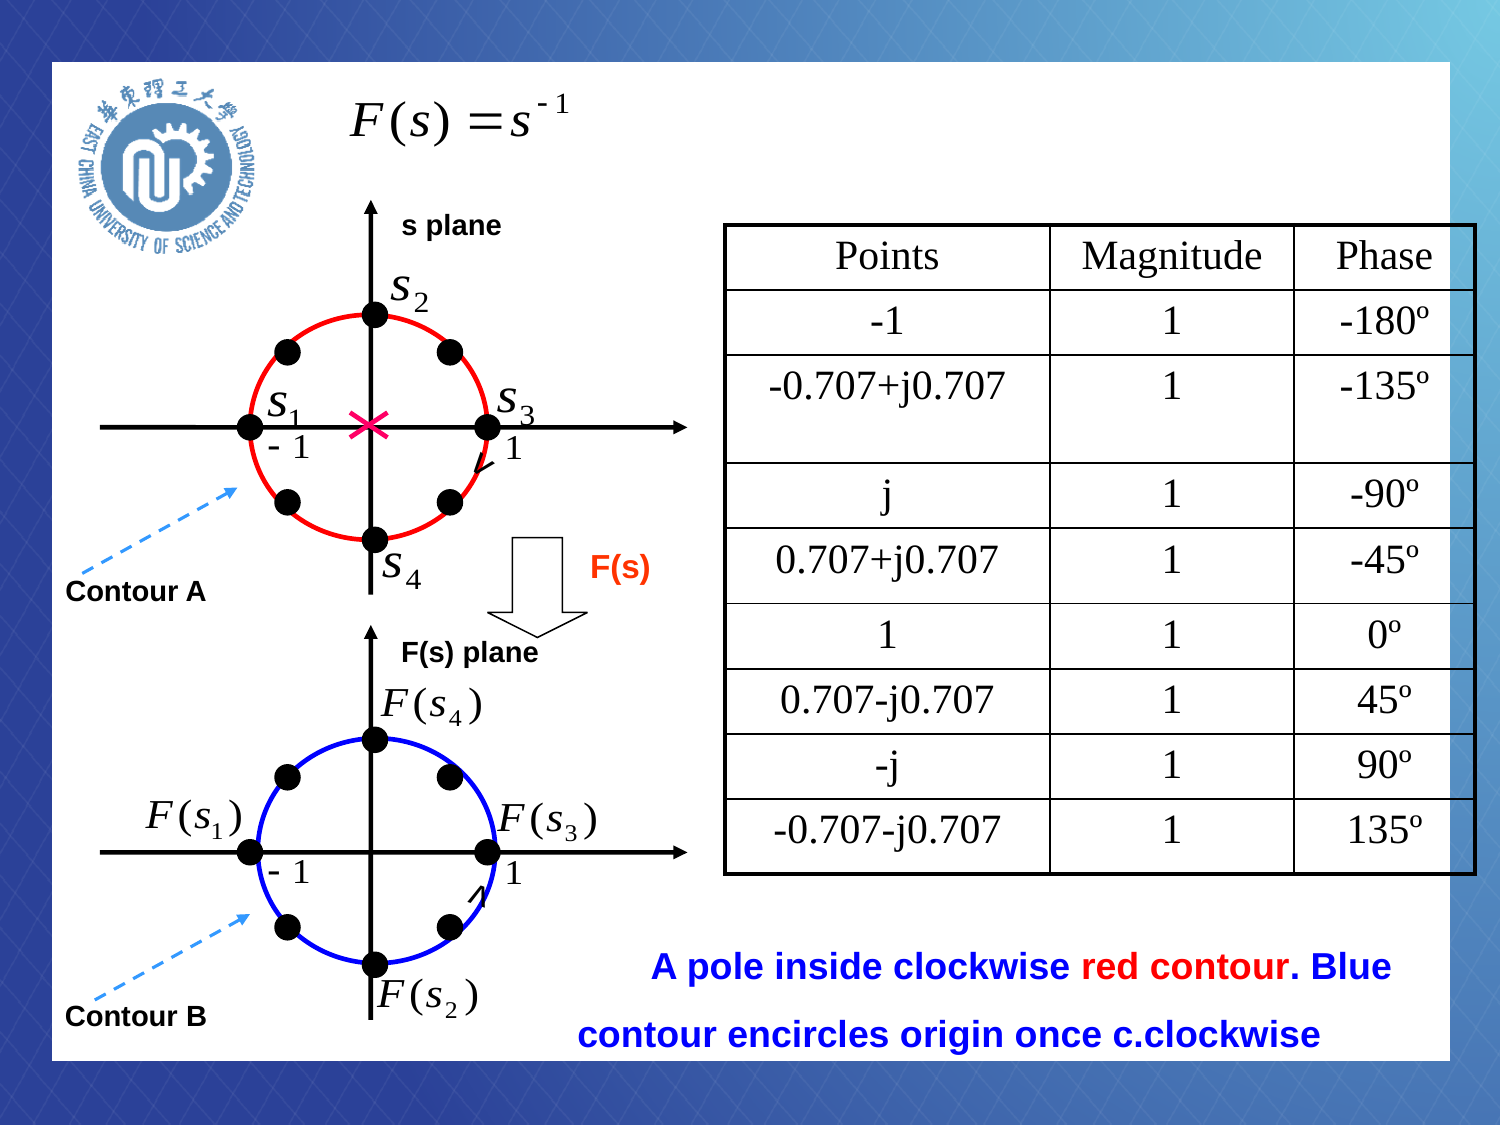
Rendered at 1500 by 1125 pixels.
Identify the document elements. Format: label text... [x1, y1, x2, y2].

table_cell 0º [1295, 604, 1473, 668]
table_cell 1 [727, 604, 1049, 668]
table_cell 135º [1295, 800, 1473, 872]
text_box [339, 81, 577, 158]
table_cell 1 [1051, 529, 1293, 603]
table_cell -90º [1295, 464, 1473, 527]
table_header Phase [1295, 227, 1473, 289]
table_header Magnitude [1051, 227, 1293, 289]
table_cell 1 [1051, 800, 1293, 872]
table_cell -0.707+j0.707 [727, 356, 1049, 462]
table_cell 0.707-j0.707 [727, 670, 1049, 733]
table_cell 45º [1295, 670, 1473, 733]
picture [0, 0, 1500, 1125]
table_cell 90º [1295, 735, 1473, 798]
table_cell -1 [727, 291, 1049, 354]
table_cell j [727, 464, 1049, 527]
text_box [49, 624, 688, 1041]
table_cell -j [727, 735, 1049, 798]
table_cell -135º [1295, 356, 1473, 462]
table_cell 1 [1051, 291, 1293, 354]
table_cell 1 [1051, 670, 1293, 733]
table_cell 1 [1051, 356, 1293, 462]
table_cell -0.707-j0.707 [727, 800, 1049, 872]
table_header Points [727, 227, 1049, 289]
table_cell 1 [1051, 464, 1293, 527]
table_cell 1 [1051, 735, 1293, 798]
table_cell -180º [1295, 291, 1473, 354]
table_cell 0.707+j0.707 [727, 529, 1049, 603]
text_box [49, 198, 688, 616]
table_cell 1 [1051, 604, 1293, 668]
table_cell -45º [1295, 529, 1473, 603]
text_box A pole inside clockwise red contour. Blue contour encircles origin once c.clockwise [562, 912, 1465, 1063]
